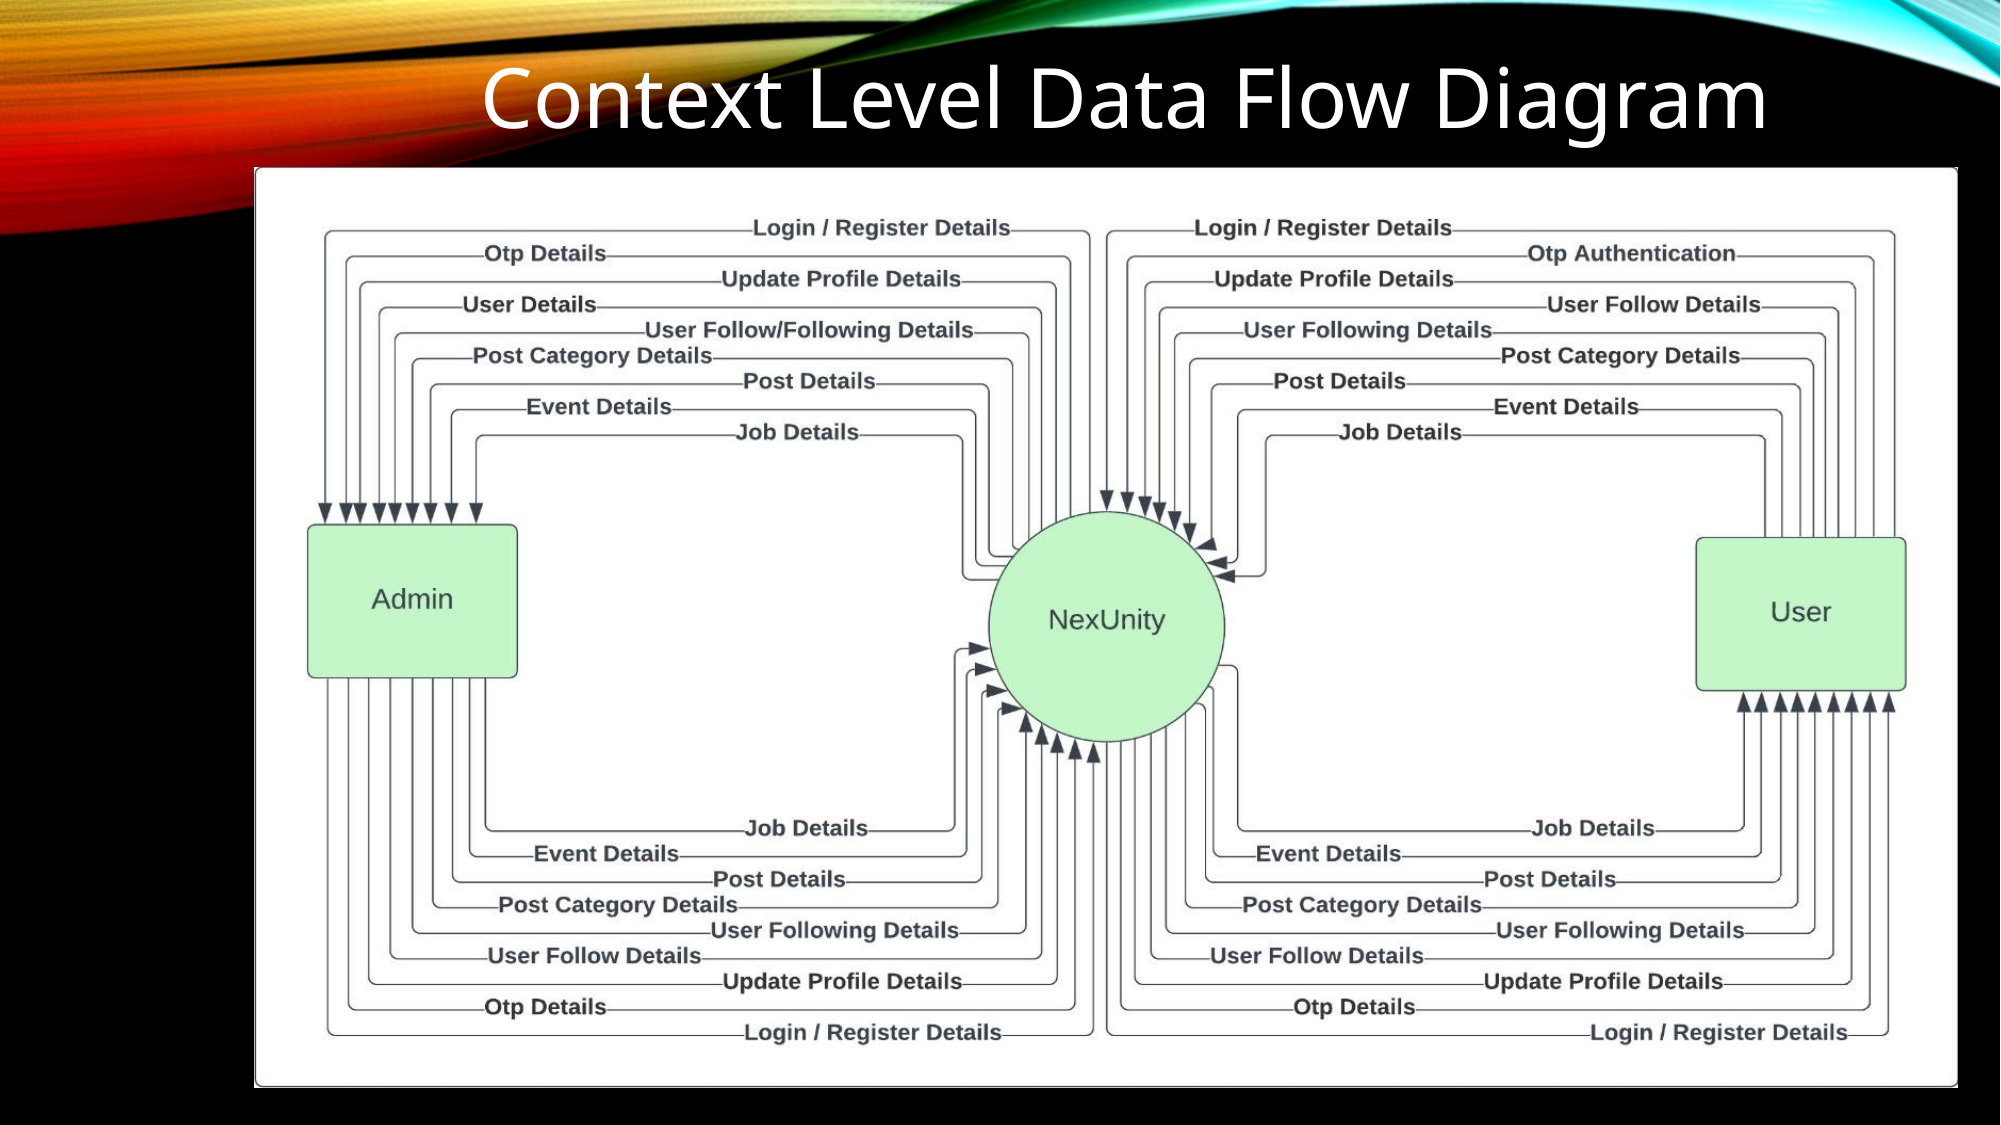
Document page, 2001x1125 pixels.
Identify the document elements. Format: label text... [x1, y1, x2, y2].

text_box Context Level Data Flow Diagram [465, 37, 1958, 153]
picture [0, 0, 2000, 1088]
